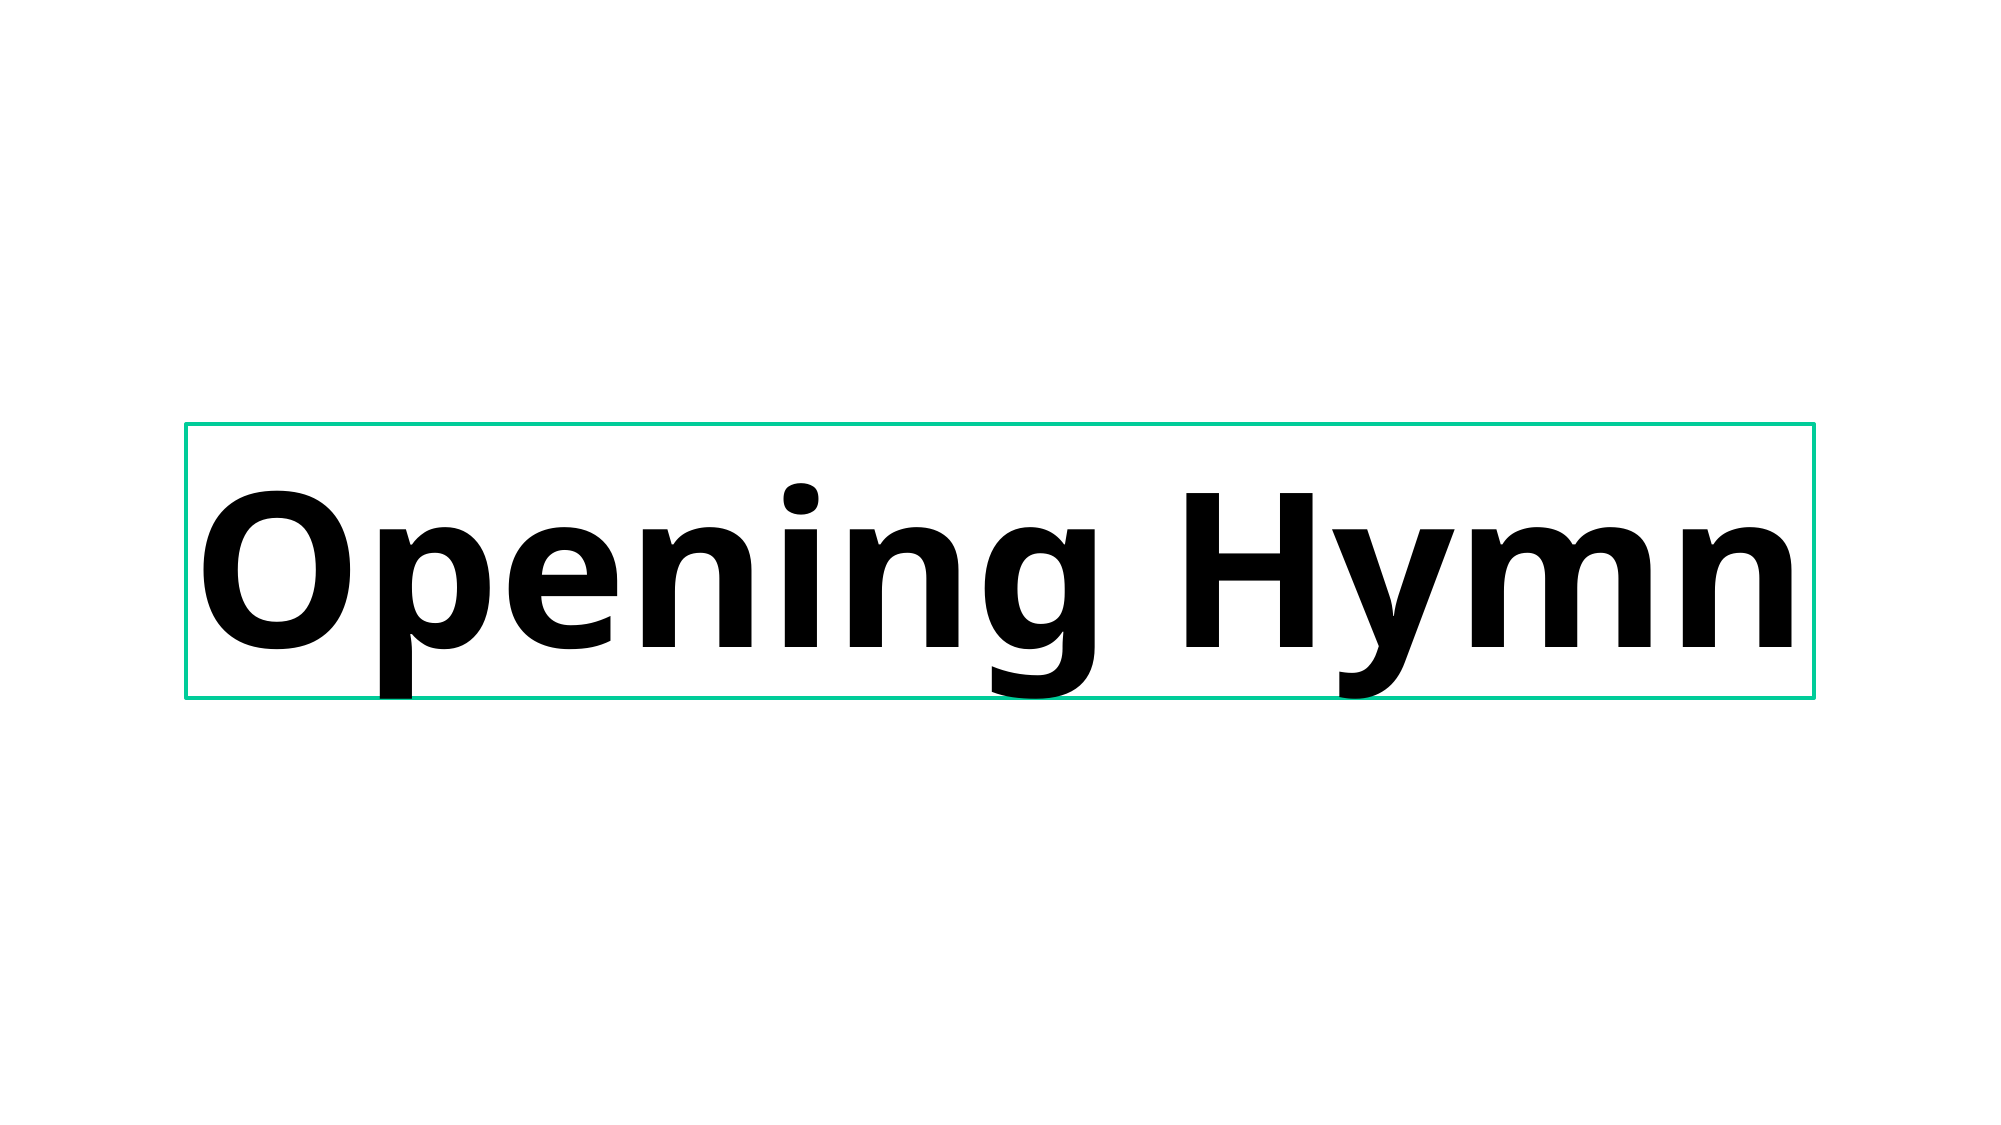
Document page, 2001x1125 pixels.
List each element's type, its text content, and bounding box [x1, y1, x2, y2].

text_box Opening Hymn [186, 424, 1814, 698]
